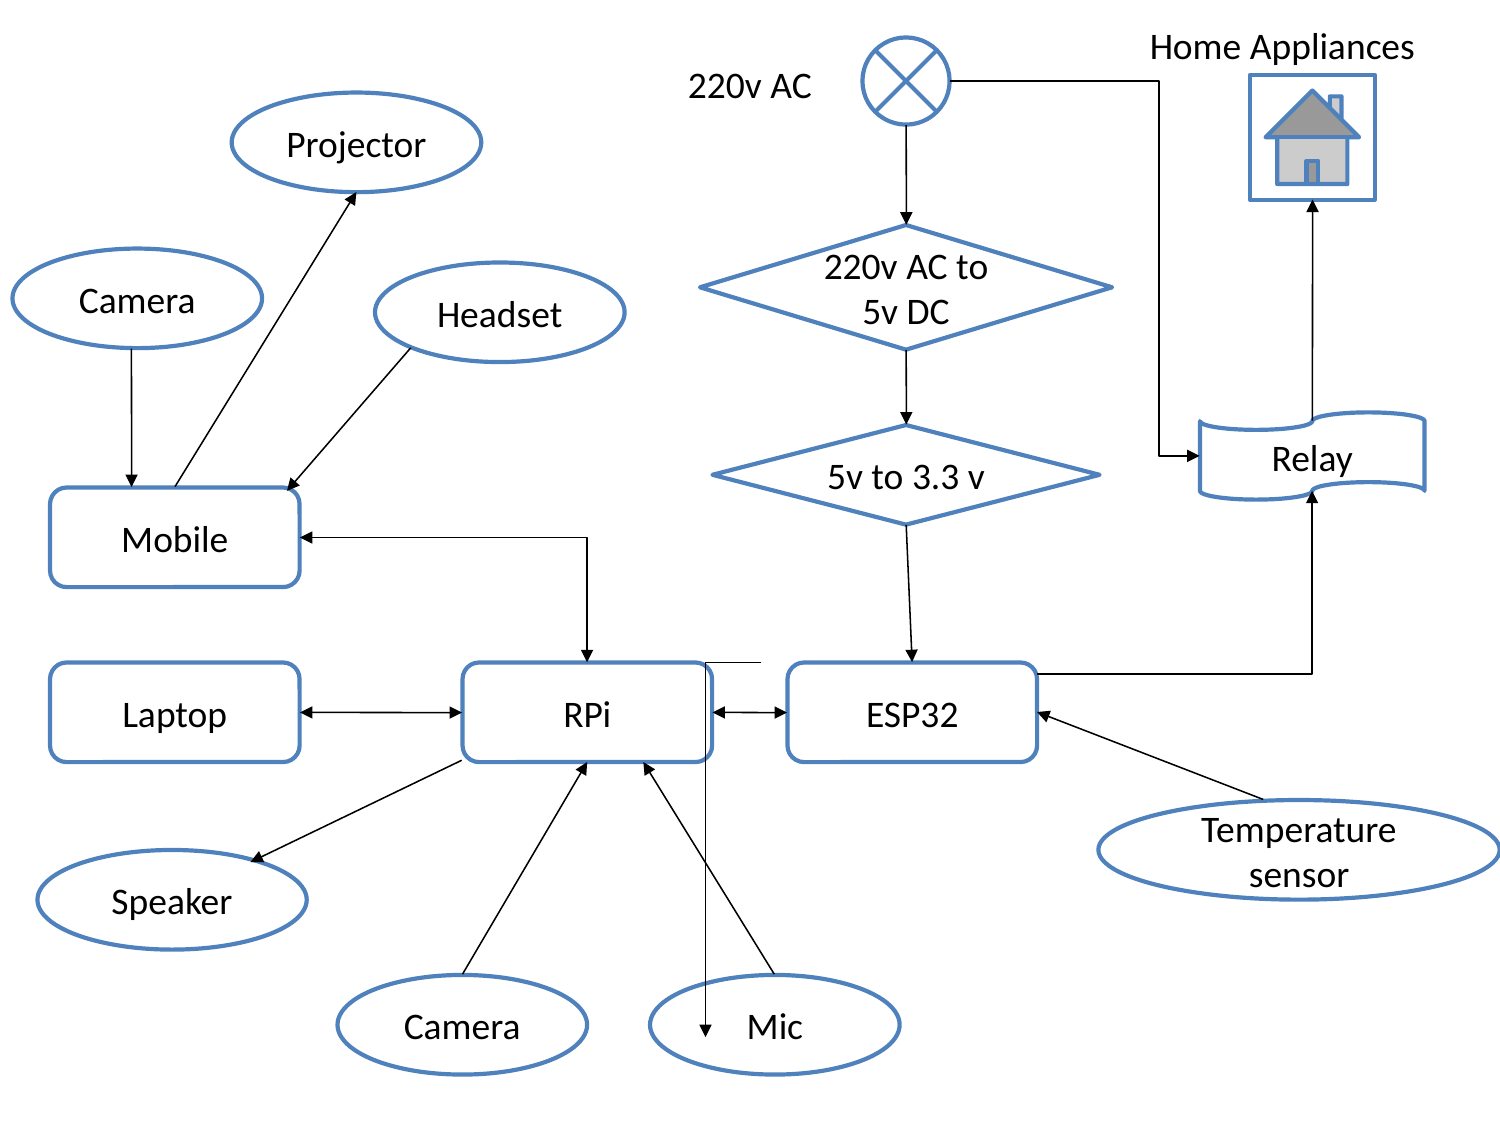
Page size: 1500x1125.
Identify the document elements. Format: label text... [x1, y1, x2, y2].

text_box [712, 706, 788, 719]
text_box Mic [647, 972, 902, 1077]
text_box Speaker [35, 847, 309, 952]
text_box [287, 347, 412, 491]
text_box ESP32 [785, 660, 1040, 765]
text_box Projector [229, 90, 484, 195]
text_box [900, 125, 913, 225]
text_box [174, 192, 357, 488]
text_box [250, 759, 463, 863]
text_box Relay [1197, 410, 1427, 502]
text_box 5v to 3.3 v [710, 423, 1102, 527]
text_box [1037, 490, 1319, 675]
text_box [699, 662, 762, 1038]
text_box Mobile [47, 485, 302, 590]
text_box Headset [372, 260, 627, 365]
text_box [950, 80, 1200, 463]
text_box [461, 762, 588, 975]
text_box [299, 706, 463, 719]
text_box [643, 762, 705, 864]
text_box Camera [10, 246, 265, 351]
text_box [905, 524, 918, 663]
text_box [860, 35, 952, 127]
text_box Camera [335, 972, 590, 1077]
text_box [900, 349, 913, 425]
text_box Laptop [47, 660, 302, 765]
text_box Home Appliances [1134, 14, 1491, 74]
text_box [706, 862, 775, 975]
text_box [1306, 199, 1319, 421]
text_box [1037, 710, 1264, 801]
text_box Temperature sensor [1096, 797, 1500, 902]
text_box [125, 348, 138, 488]
text_box [299, 531, 594, 663]
text_box RPi [460, 660, 705, 765]
text_box [1332, 99, 1339, 113]
text_box RPi [706, 663, 715, 761]
text_box [1248, 74, 1377, 202]
text_box 220v AC to 5v DC [697, 223, 1115, 352]
text_box [1280, 139, 1345, 181]
text_box 220v AC [673, 53, 860, 114]
